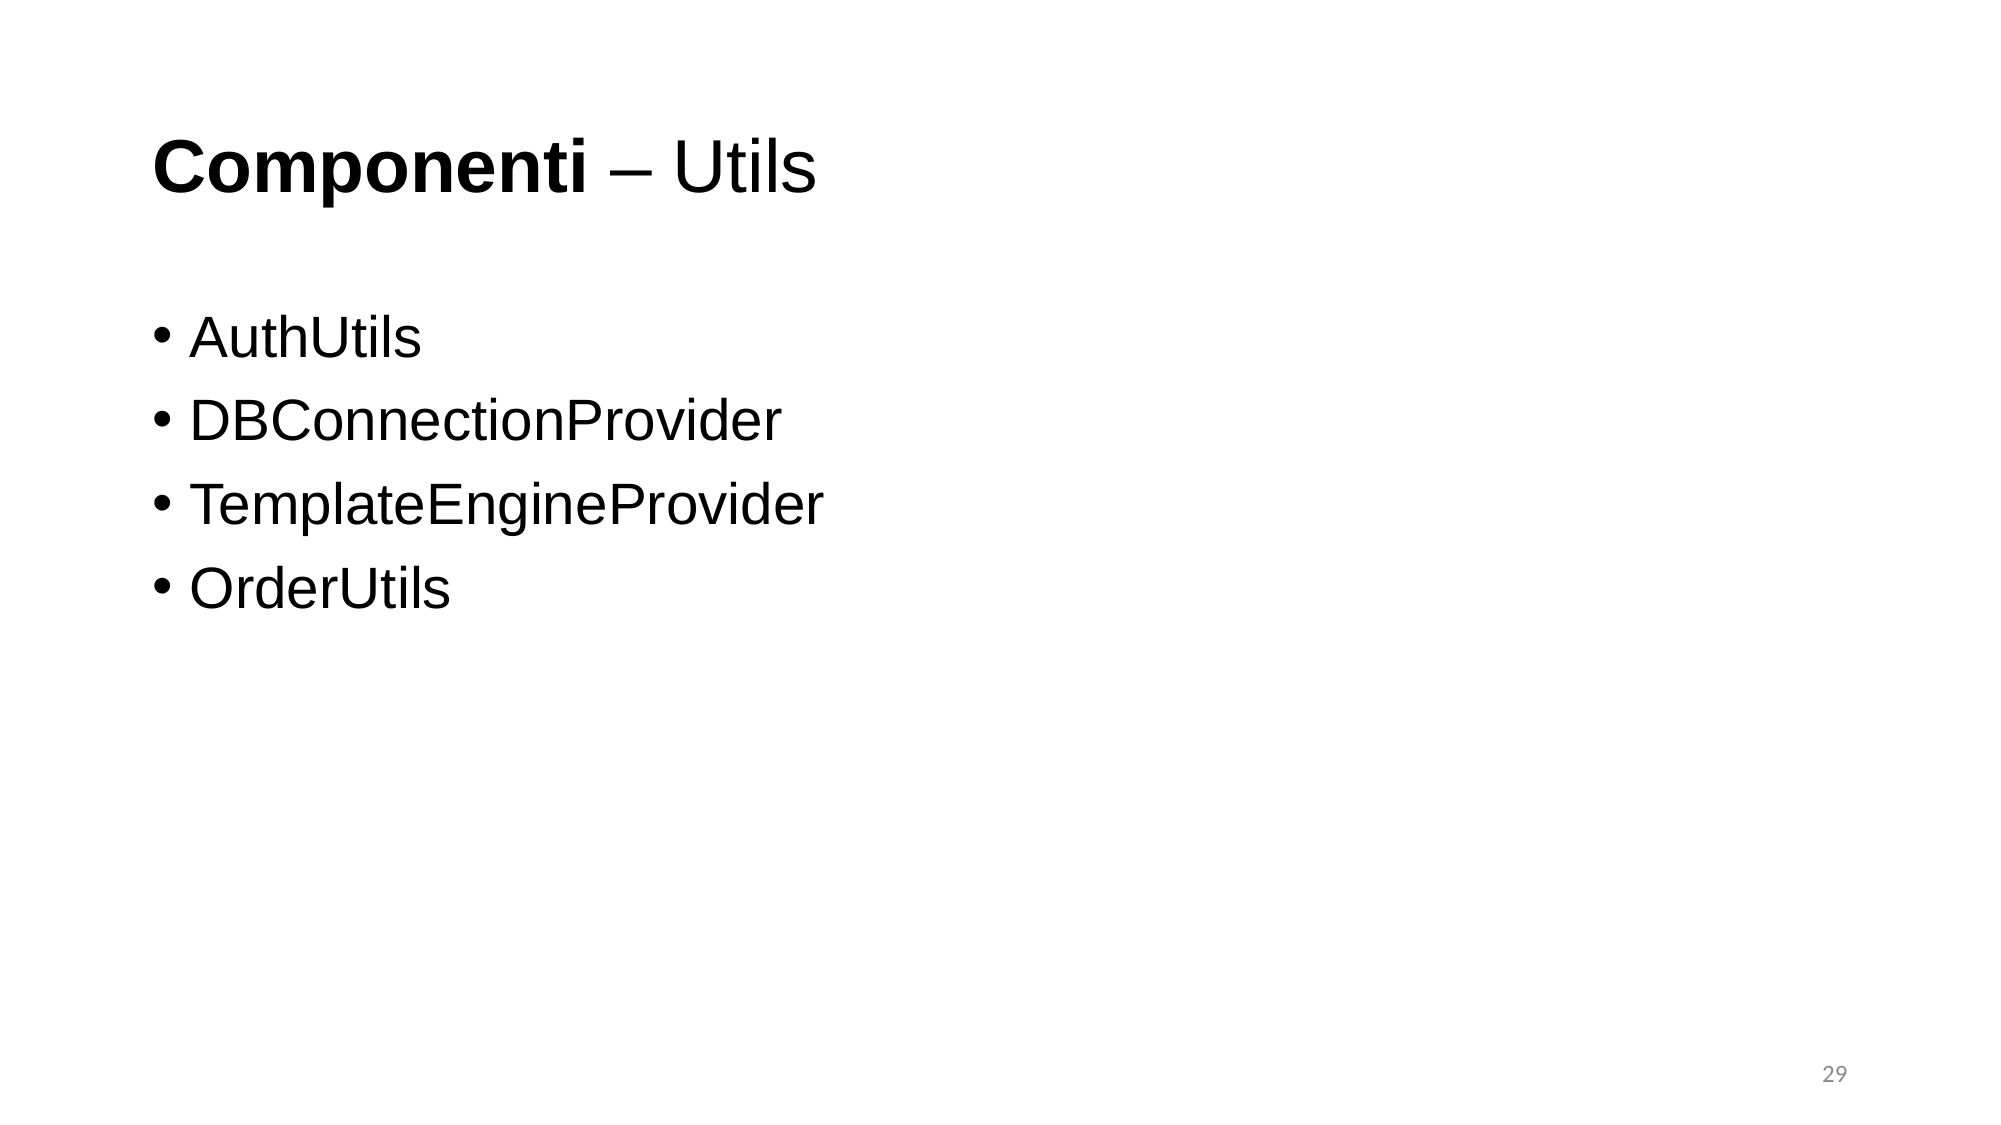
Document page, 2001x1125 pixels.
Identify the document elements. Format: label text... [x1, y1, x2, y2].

text_box AuthUtils DBConnectionProvider TemplateEngineProvider OrderUtils [137, 299, 1863, 1013]
text_box 29 [1412, 1042, 1863, 1103]
text_box Componenti – Utils [137, 59, 1863, 278]
